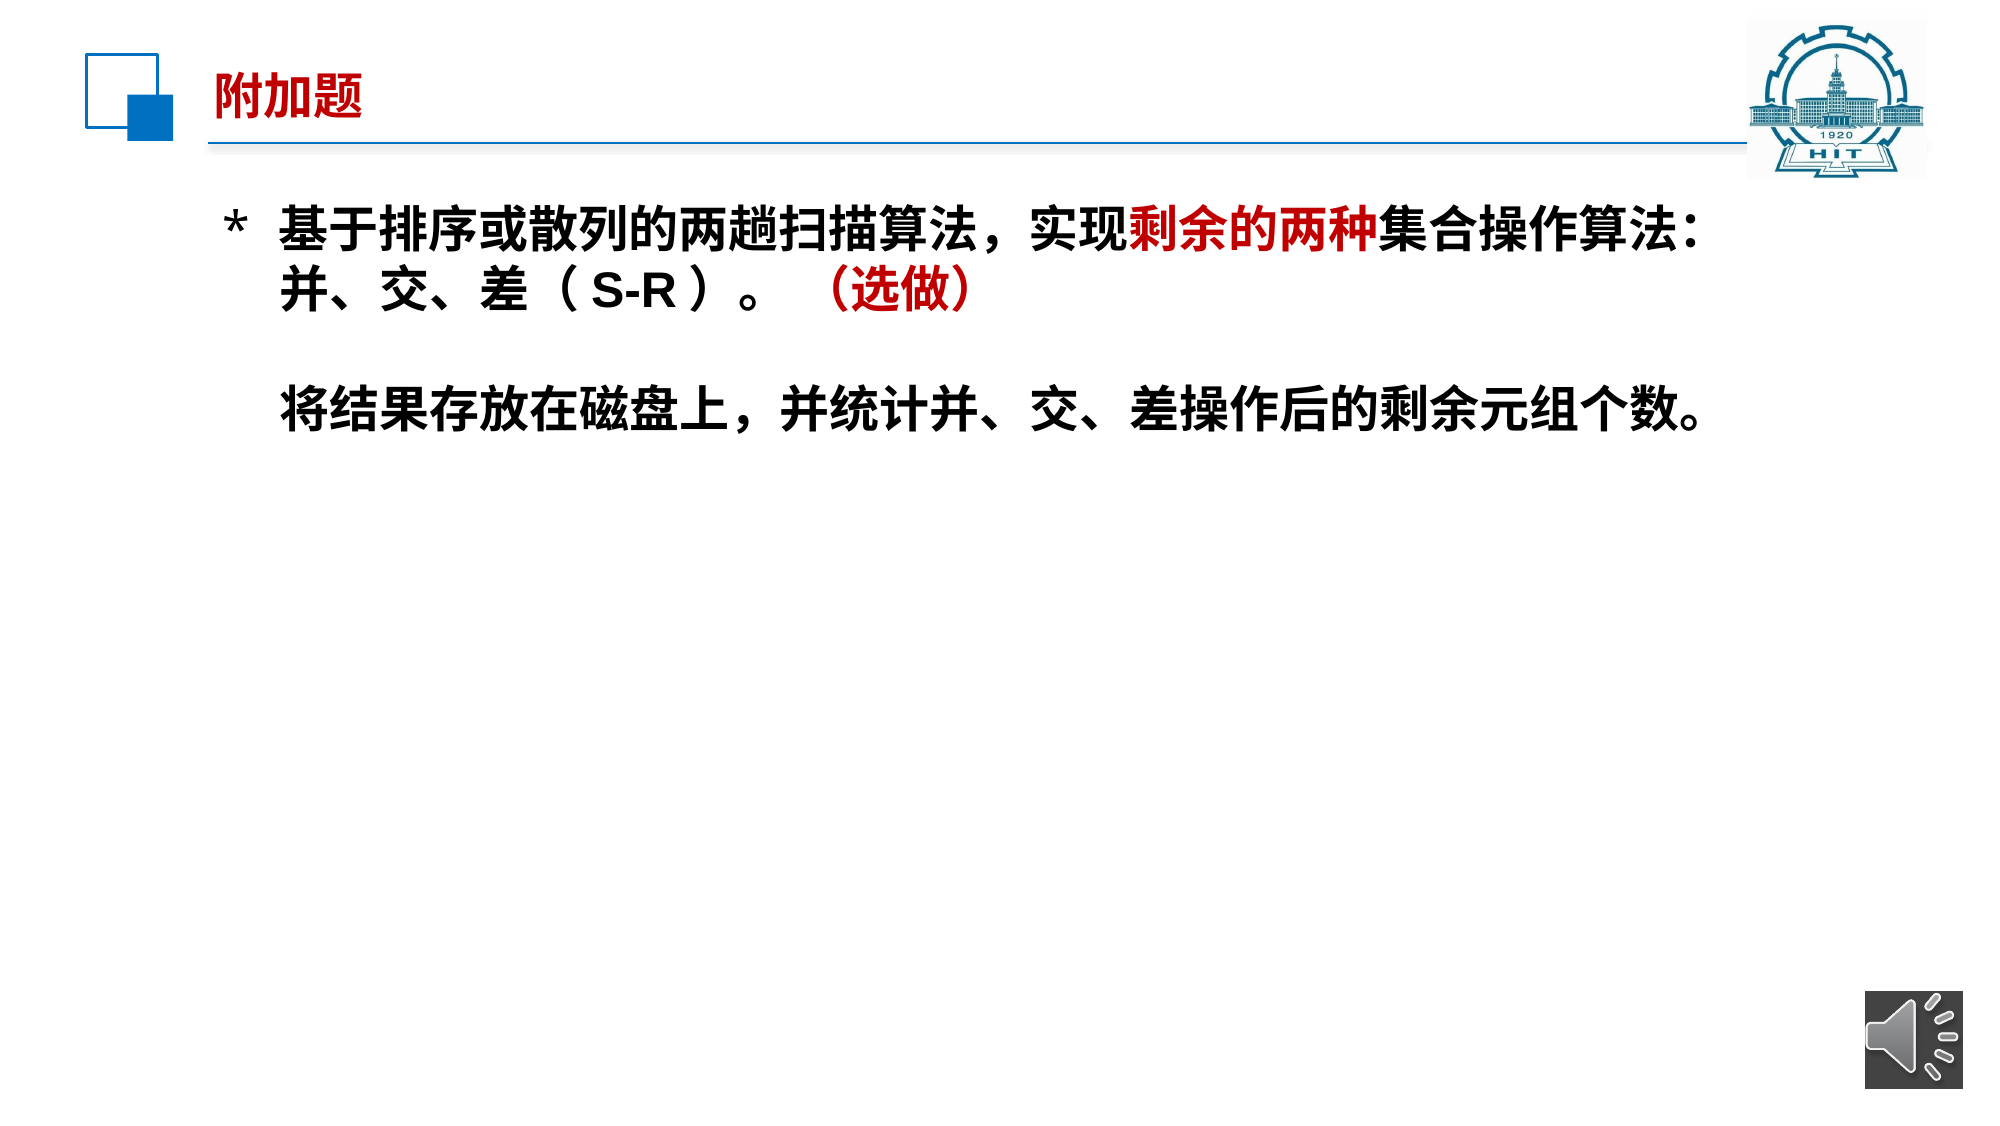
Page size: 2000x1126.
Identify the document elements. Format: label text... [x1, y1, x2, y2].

picture [1864, 989, 1965, 1091]
text_box 基于排序或散列的两趟扫描算法，实现剩余的两种集合操作算法： 并、交、差（S-R）。 （选做） 将结果存放在磁盘上，并统计并、交、差操作后的剩余元组个数。 [207, 190, 1755, 731]
title 附加题 [198, 58, 1489, 131]
picture [1747, 10, 1927, 179]
